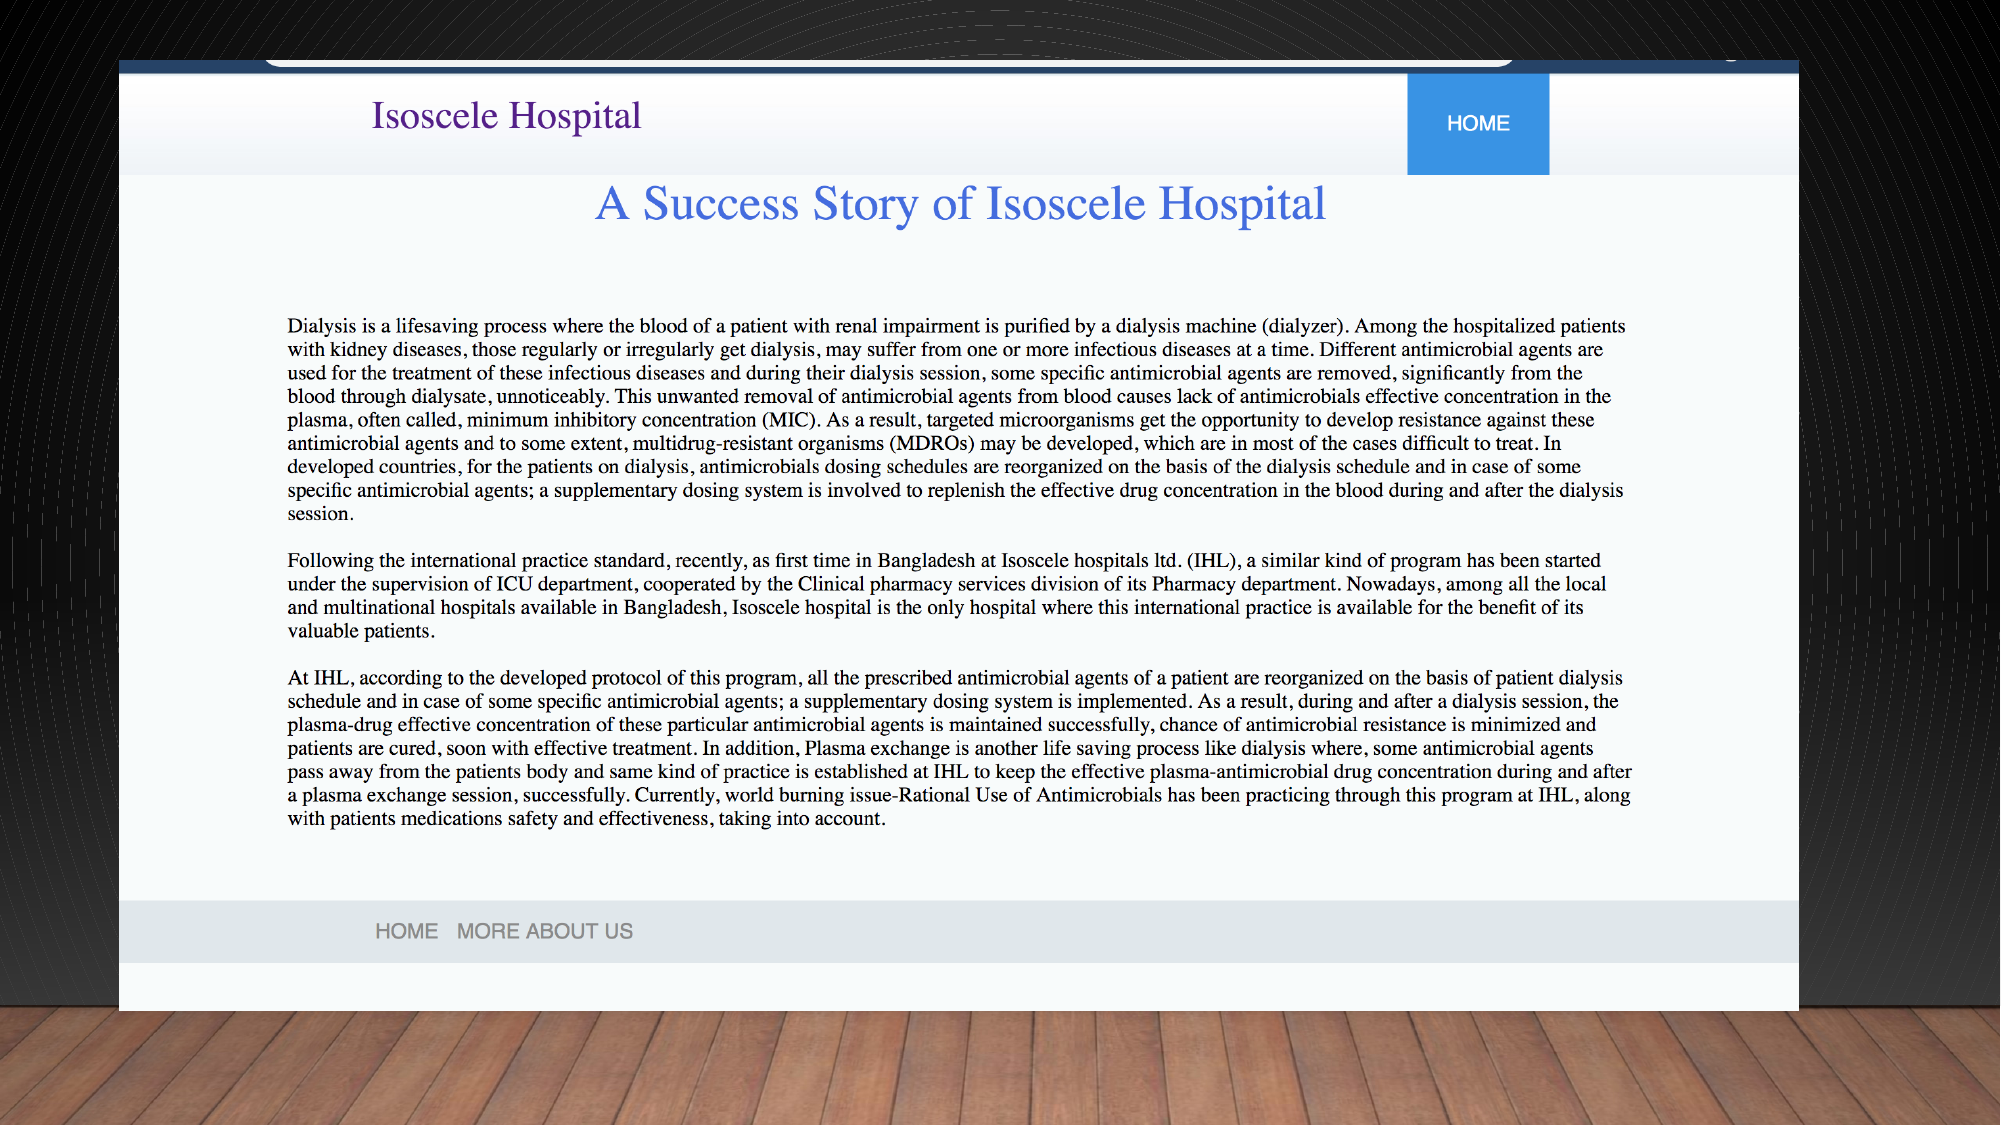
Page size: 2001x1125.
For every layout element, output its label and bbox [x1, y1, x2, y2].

list [119, 60, 1799, 1011]
picture [0, 1005, 2000, 1125]
